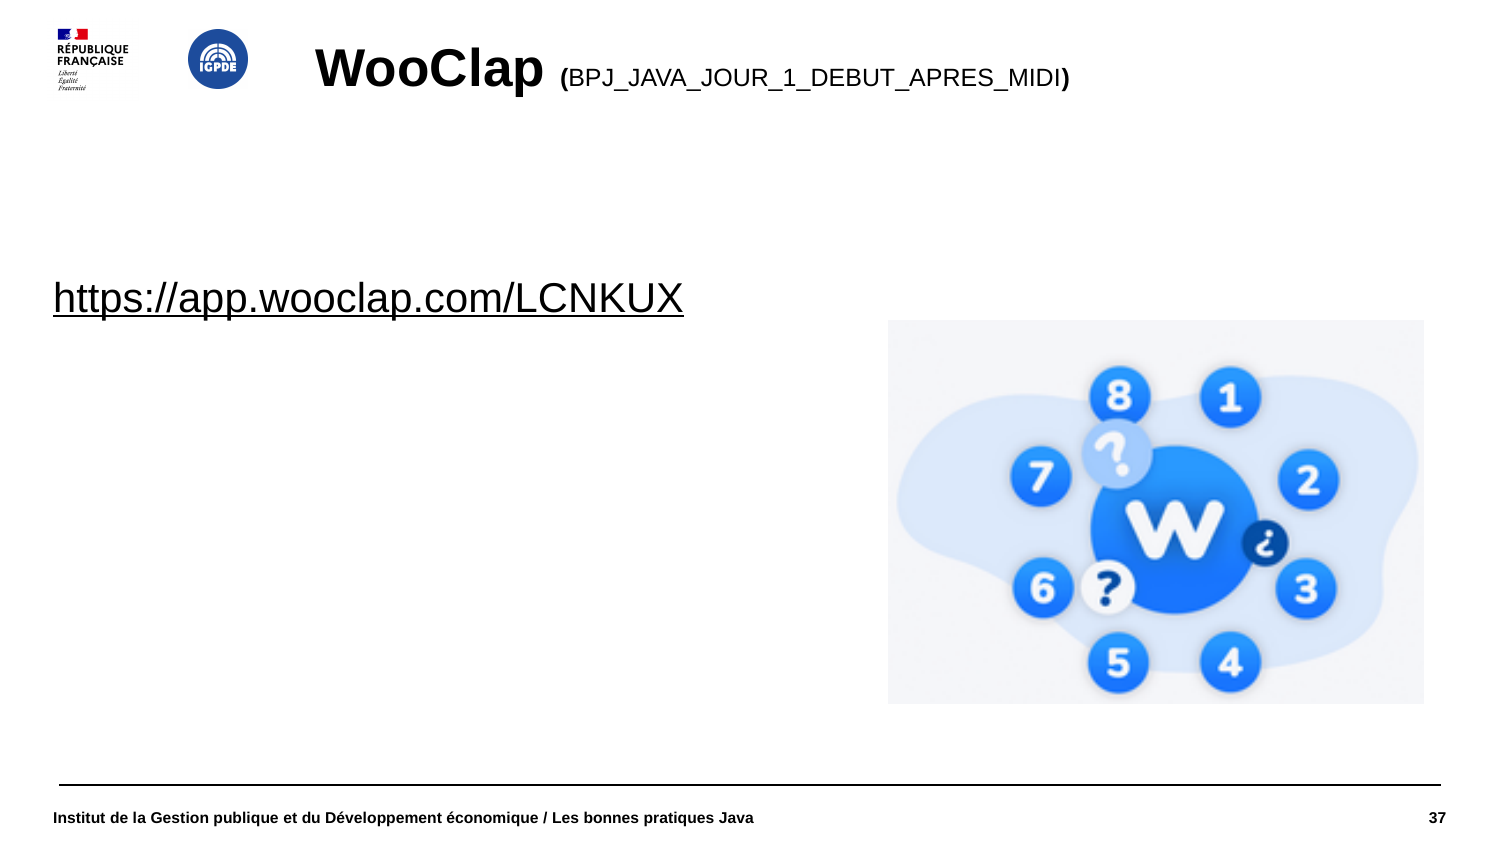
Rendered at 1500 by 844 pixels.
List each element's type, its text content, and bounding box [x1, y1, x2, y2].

list https://app.wooclap.com/LCNKUX [53, 150, 1424, 662]
slide_number 37 [1224, 787, 1447, 844]
picture [47, 18, 139, 101]
title WooClap (BPJ_JAVA_JOUR_1_DEBUT_APRES_MIDI) [315, 40, 1436, 113]
picture [188, 29, 248, 89]
picture [888, 320, 1424, 705]
footer Institut de la Gestion publique et du Développement économique / Les bonnes pratiques Java [53, 787, 780, 844]
